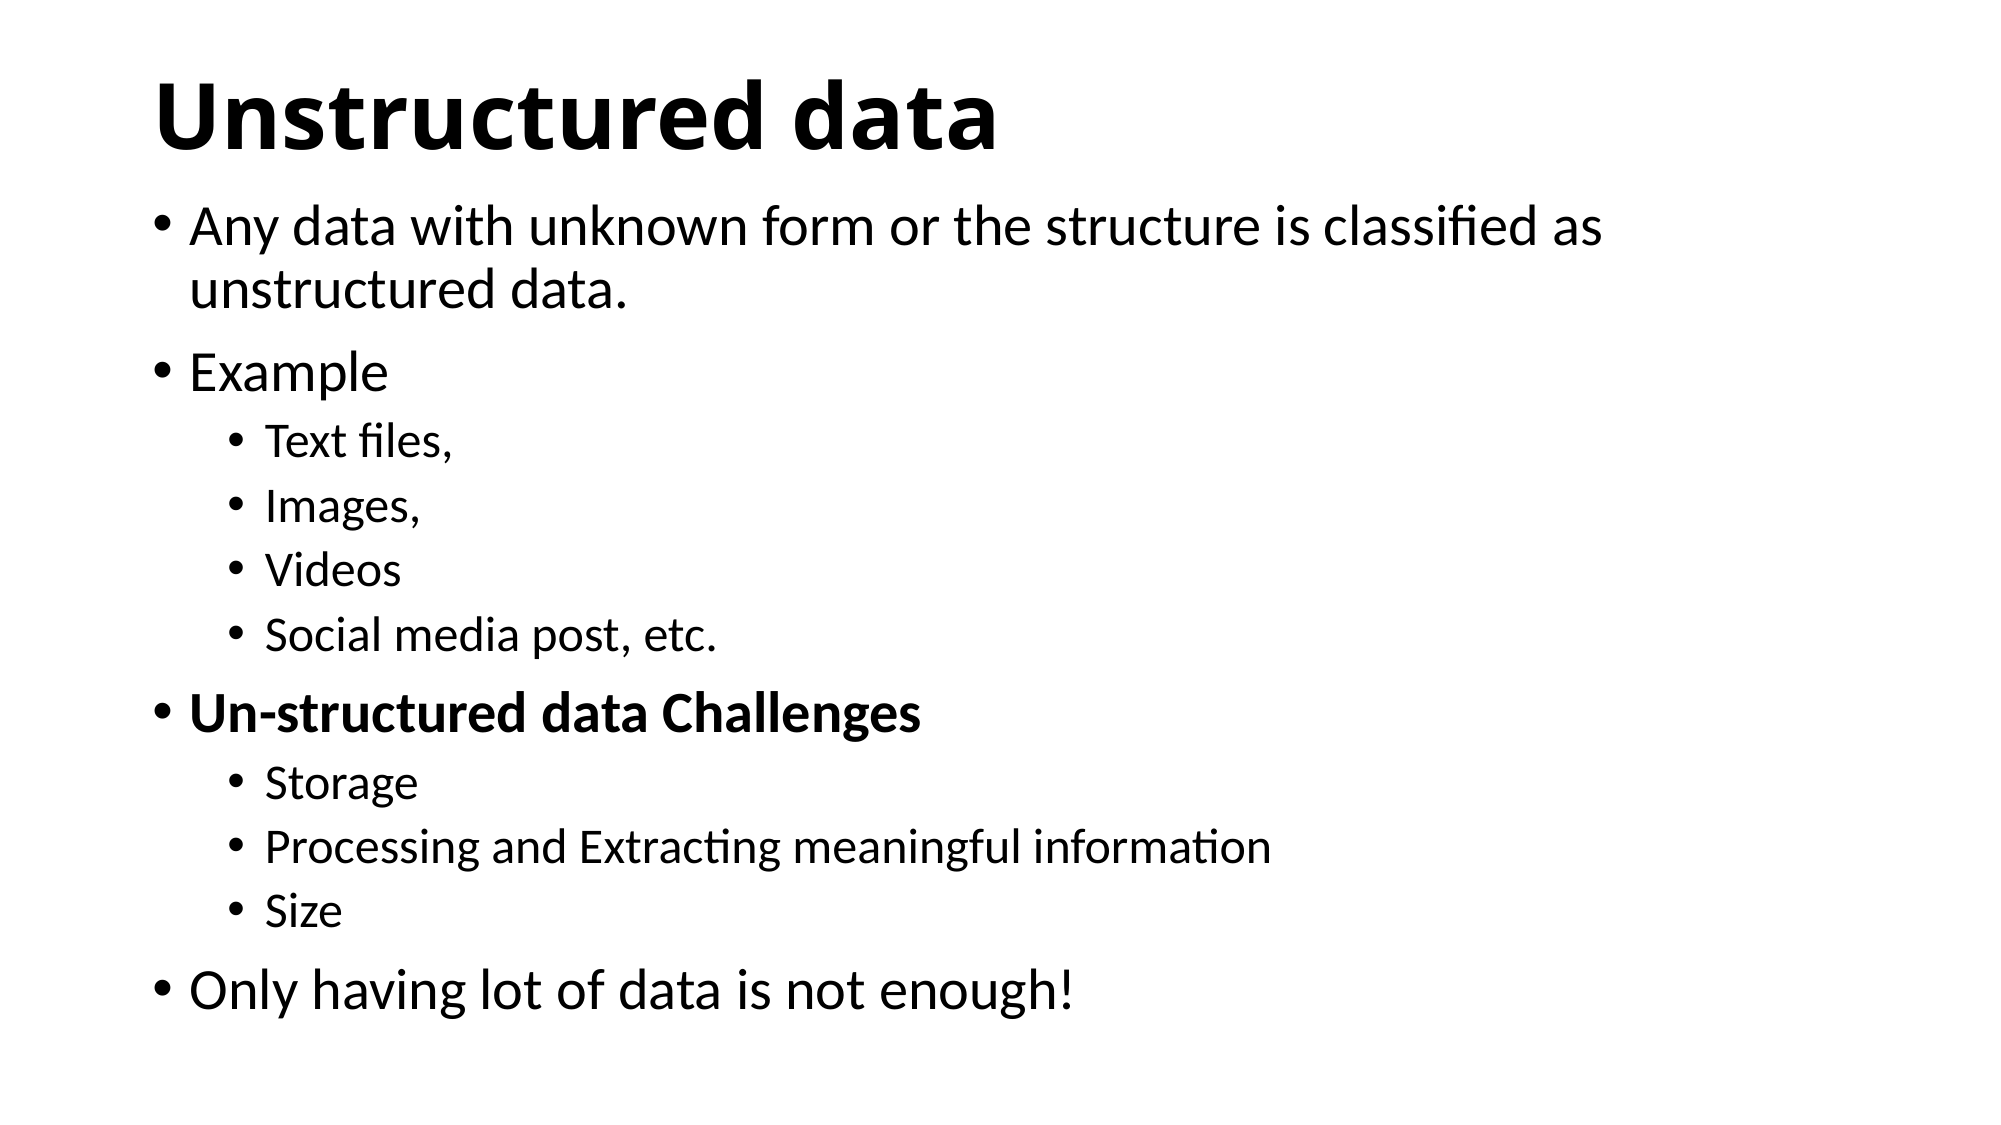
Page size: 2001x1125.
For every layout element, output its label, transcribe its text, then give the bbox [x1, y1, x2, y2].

list Any data with unknown form or the structure is classified as unstructured data. Example Text files, Images, Videos Social media post, etc. Un-structured data Challenges Storage Processing and Extracting meaningful information Size Only having lot of data is not enough! [137, 187, 1863, 1089]
title Unstructured data [137, 28, 1863, 187]
